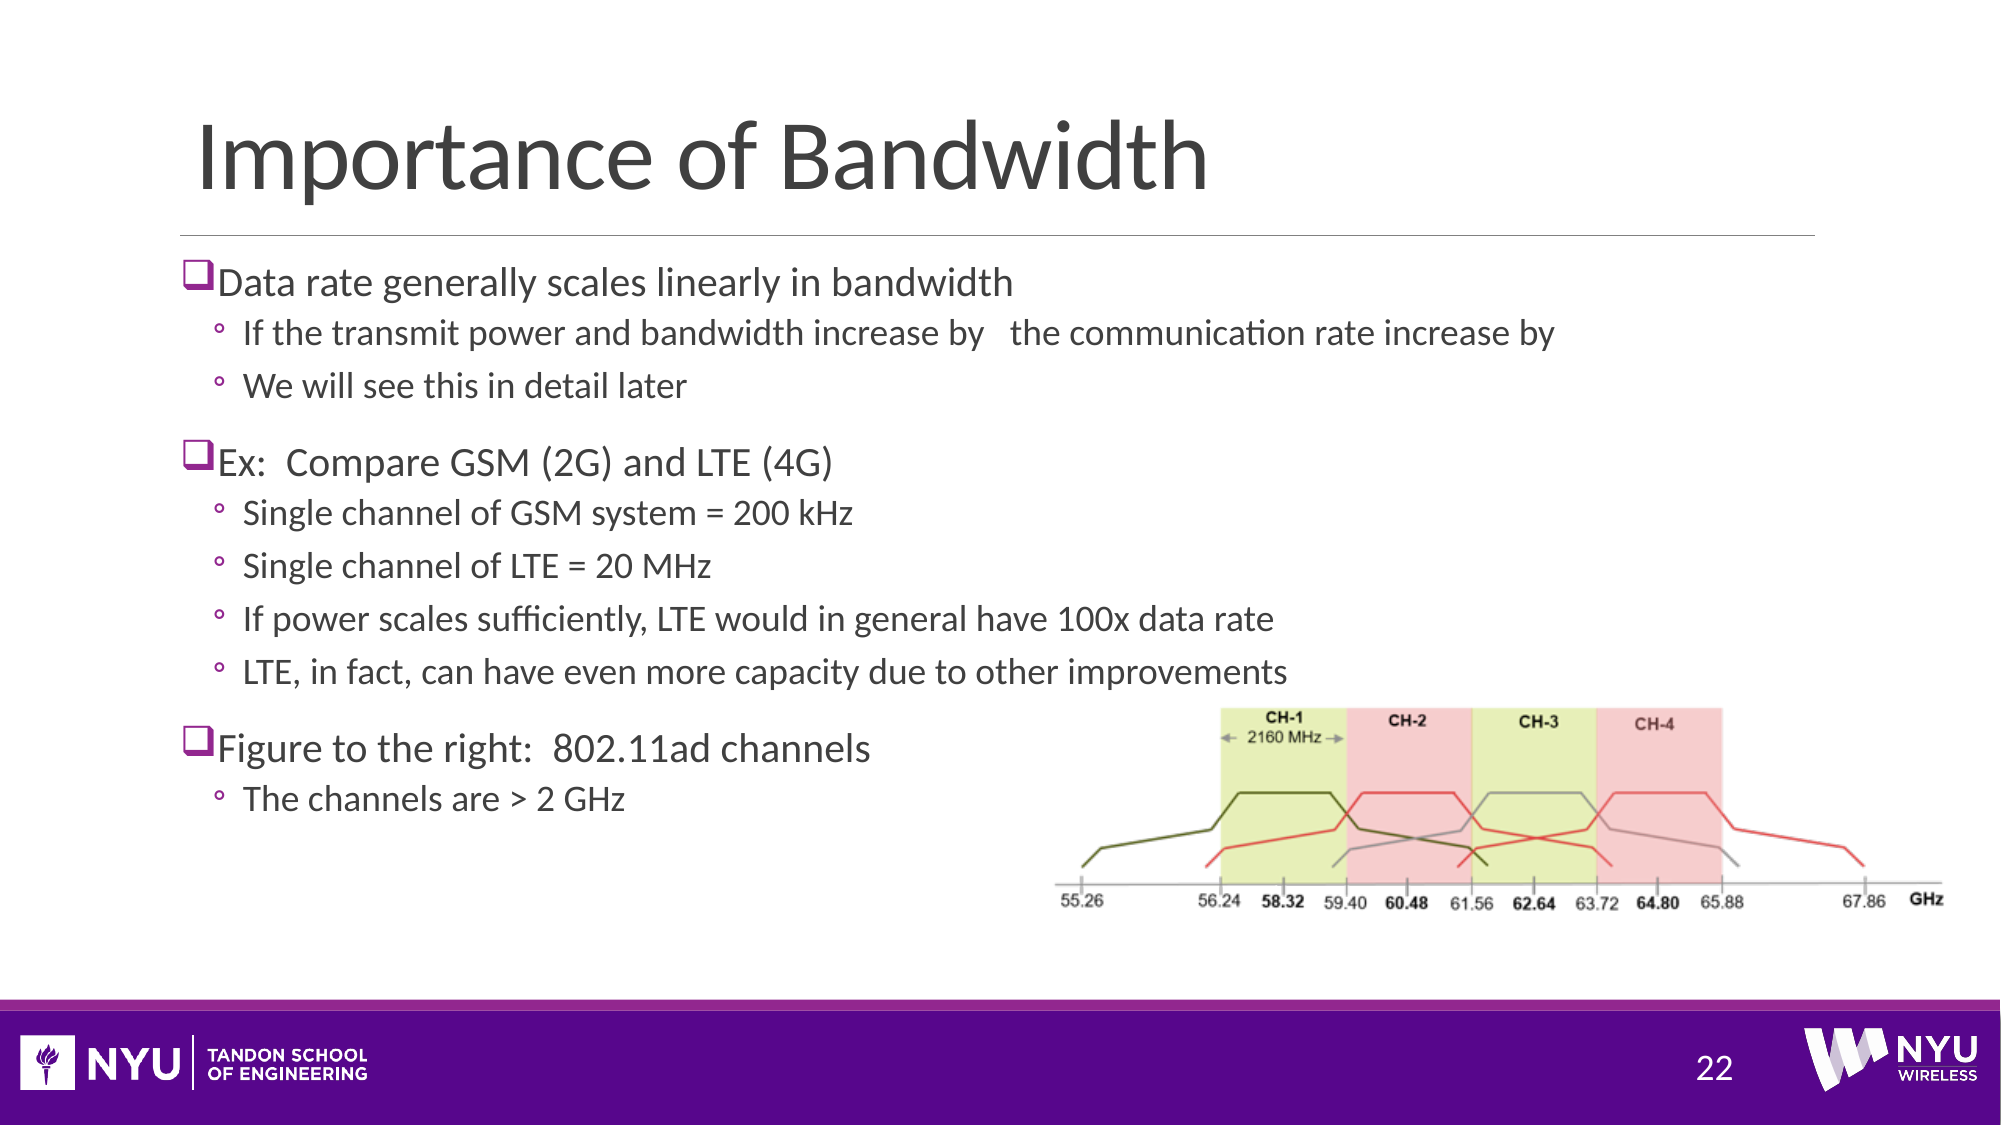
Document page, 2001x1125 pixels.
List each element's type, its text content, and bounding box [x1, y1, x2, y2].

title Importance of Bandwidth [180, 47, 1830, 218]
slide_number 22 [1533, 1035, 1749, 1096]
picture [1048, 701, 1972, 925]
